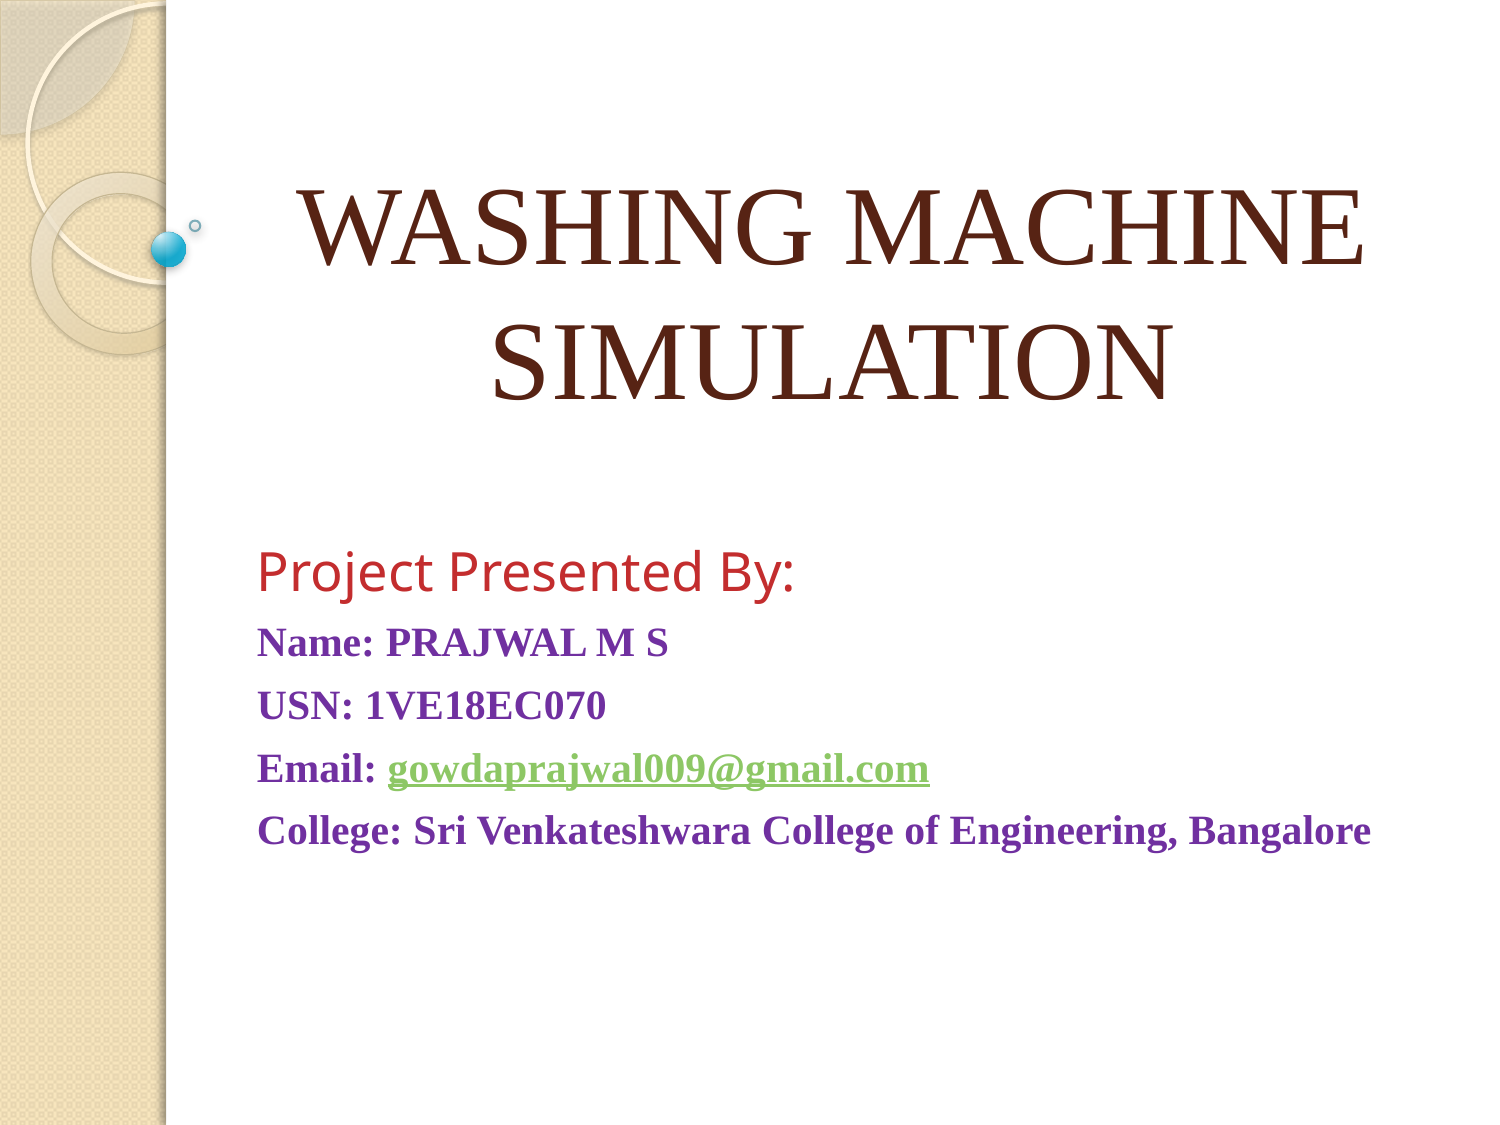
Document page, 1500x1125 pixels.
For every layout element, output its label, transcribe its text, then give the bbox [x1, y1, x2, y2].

subtitle Project Presented By: Name: PRAJWAL M S USN: 1VE18EC070 Email: gowdaprajwal009@gmail.com College: Sri Venkateshwara College of Engineering, Bangalore [237, 537, 1453, 963]
title WASHING MACHINE SIMULATION [225, 125, 1440, 429]
